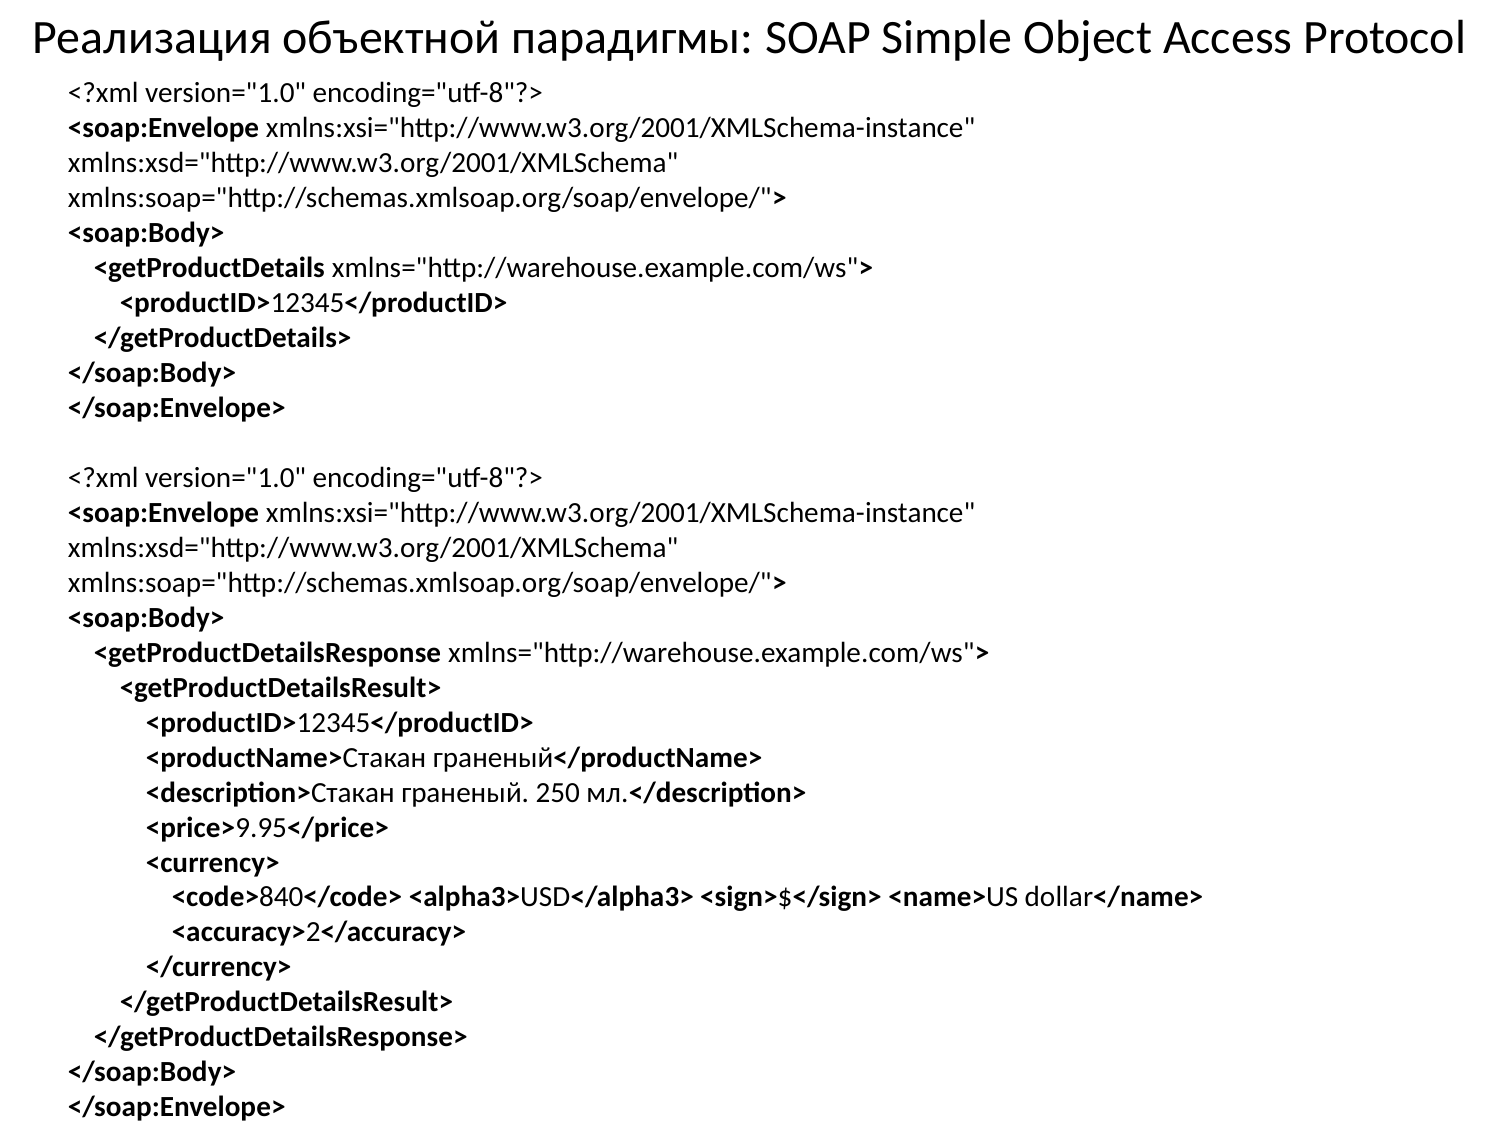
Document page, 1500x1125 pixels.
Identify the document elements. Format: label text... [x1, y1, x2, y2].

title Реализация объектной парадигмы: SOAP Simple Object Access Protocol [0, 0, 1500, 69]
text_box <?xml version="1.0" encoding="utf-8"?> <soap:Envelope xmlns:xsi="http://www.w3.org/2001/XMLSchema-instance" xmlns:xsd="http://www.w3.org/2001/XMLSchema" xmlns:soap="http://schemas.xmlsoap.org/soap/envelope/"> <soap:Body> <getProductDetails xmlns="http://warehouse.example.com/ws"> <productID>12345</productID> </getProductDetails> </soap:Body> </soap:Envelope> <?xml version="1.0" encoding="utf-8"?> <soap:Envelope xmlns:xsi="http://www.w3.org/2001/XMLSchema-instance" xmlns:xsd="http://www.w3.org/2001/XMLSchema" xmlns:soap="http://schemas.xmlsoap.org/soap/envelope/"> <soap:Body> <getProductDetailsResponse xmlns="http://warehouse.example.com/ws"> <getProductDetailsResult> <productID>12345</productID> <productName>Стакан граненый</productName> <description>Стакан граненый. 250 мл.</description> <price>9.95</price> <currency> <code>840</code> <alpha3>USD</alpha3> <sign>$</sign> <name>US dollar</name> <accuracy>2</accuracy> </currency> </getProductDetailsResult> </getProductDetailsResponse> </soap:Body> </soap:Envelope> [53, 66, 1412, 1125]
